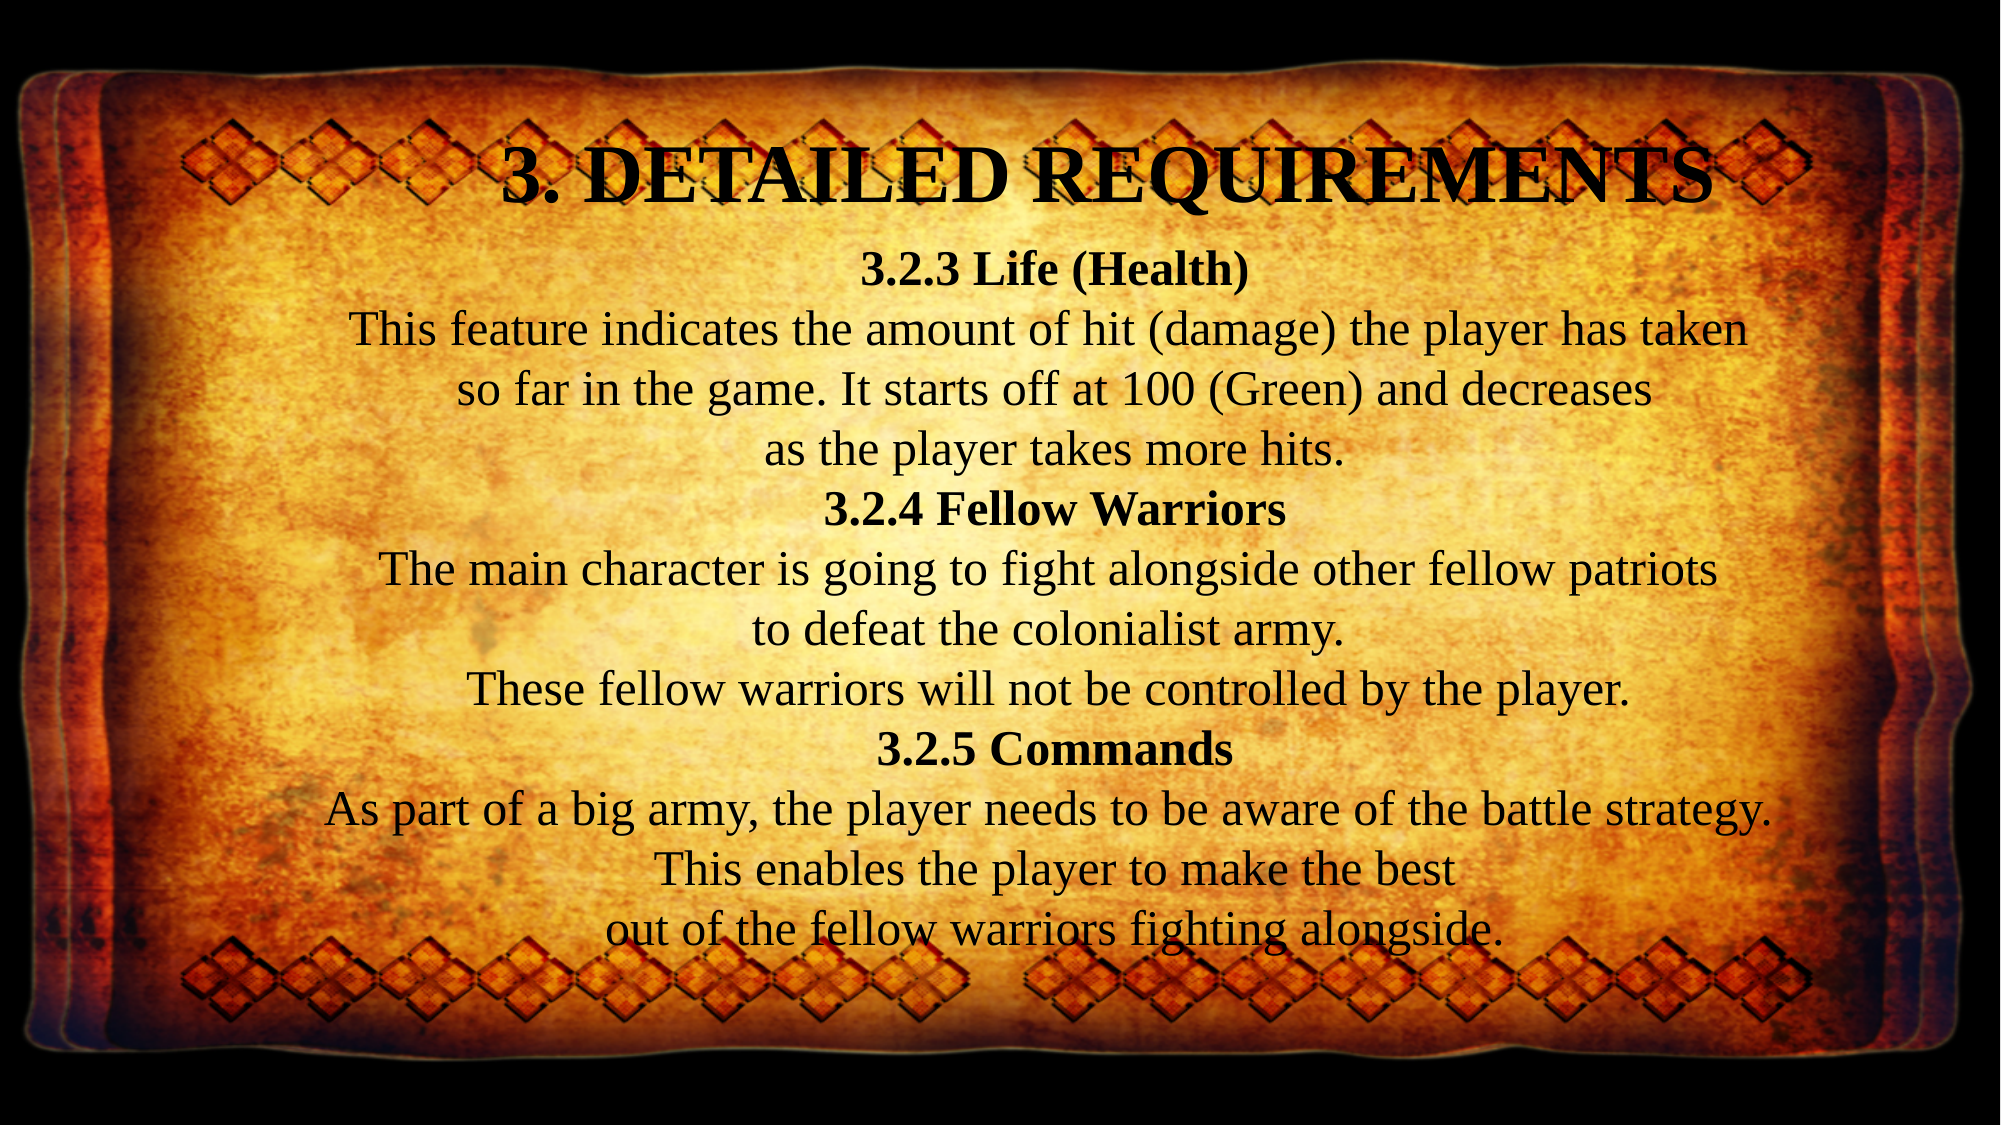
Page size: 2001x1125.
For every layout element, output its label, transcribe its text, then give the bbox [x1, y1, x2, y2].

text_box 3. DETAILED REQUIREMENTS [466, 111, 1732, 227]
text_box 3.2.3 Life (Health) This feature indicates the amount of hit (damage) the player has taken so far in the game. It starts off at 100 (Green) and decreases as the player takes more hits. 3.2.4 Fellow Warriors The main character is going to fight alongside other fellow patriots to defeat the colonialist army. These fellow warriors will not be controlled by the player. 3.2.5 Commands As part of a big army, the player needs to be aware of the battle strategy. This enables the player to make the best out of the fellow warriors fighting alongside. [308, 228, 1802, 1083]
picture [0, 0, 2001, 1125]
